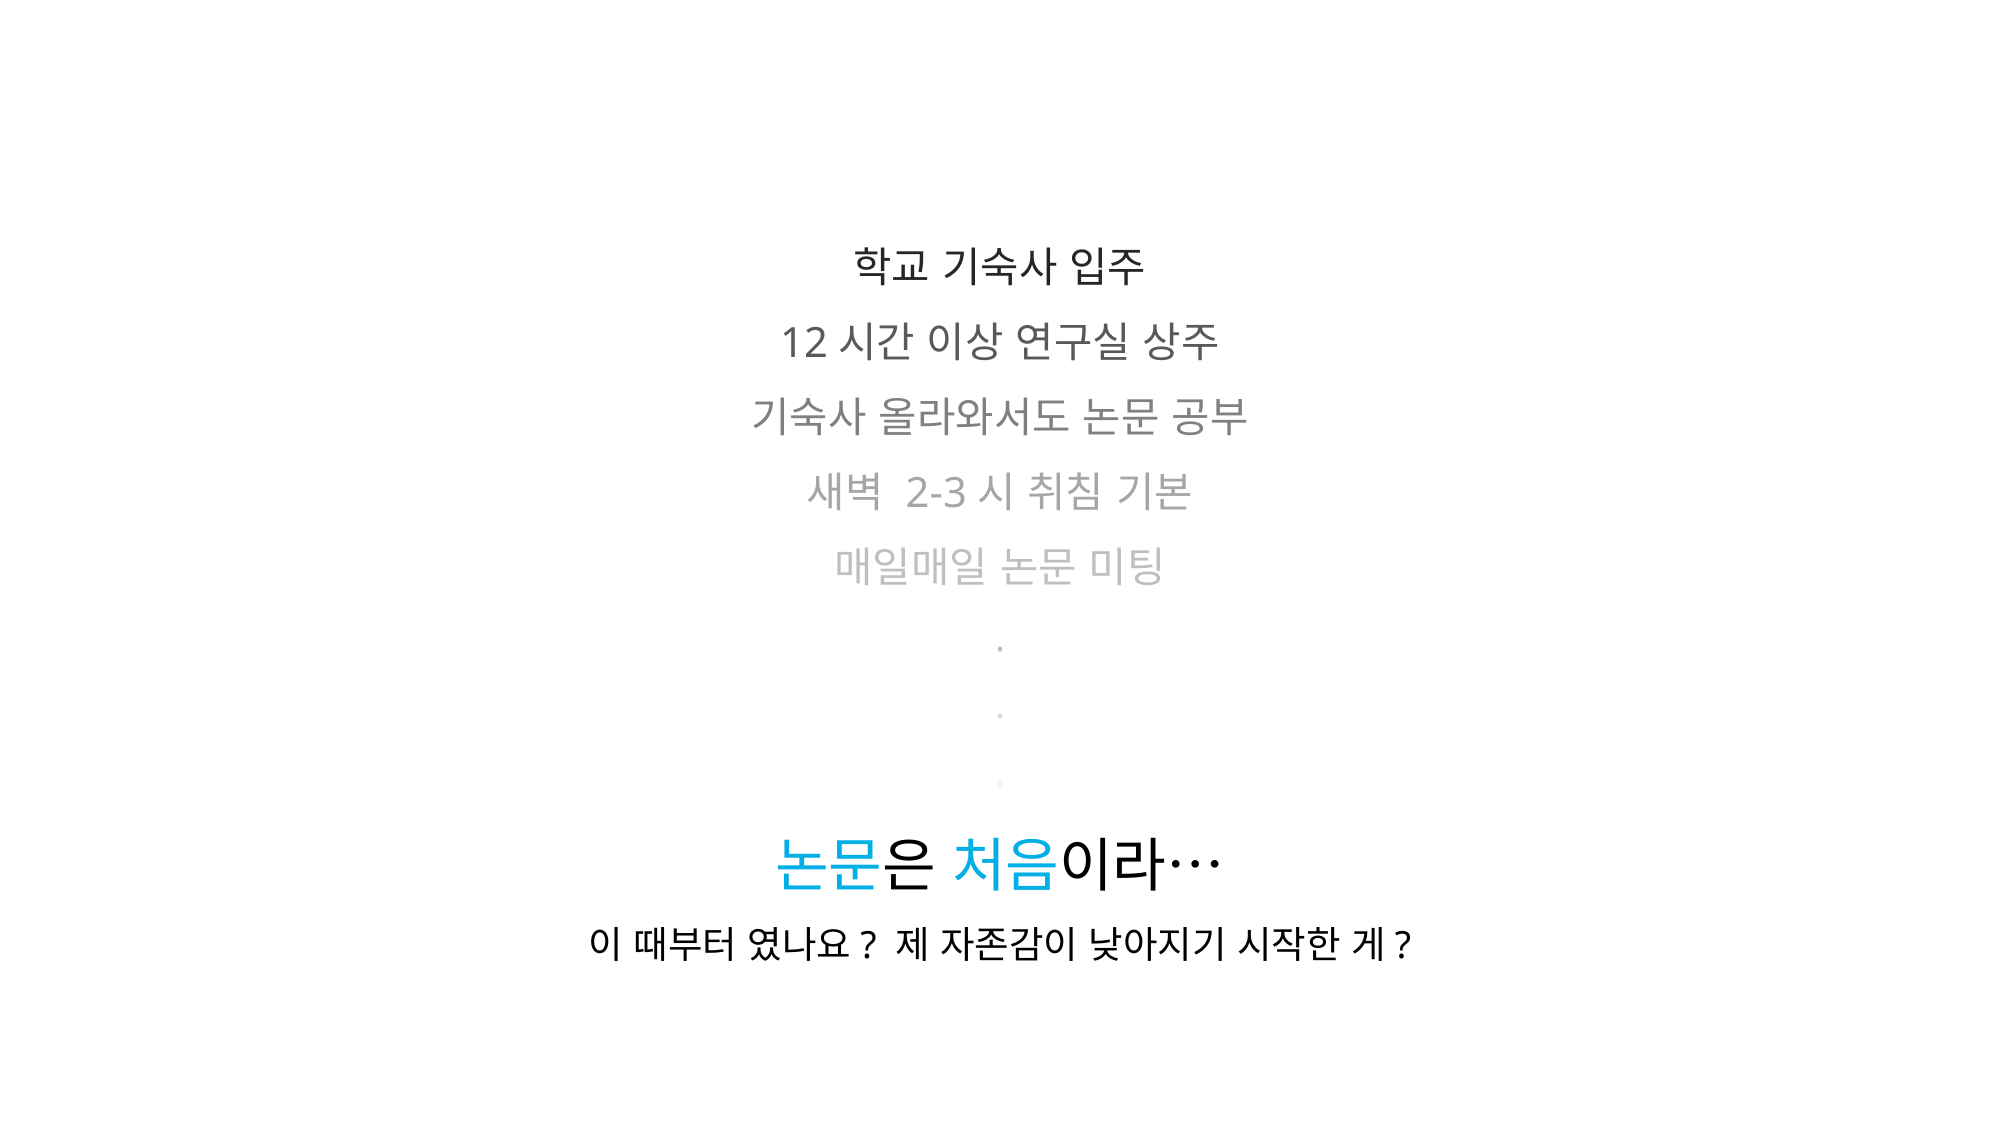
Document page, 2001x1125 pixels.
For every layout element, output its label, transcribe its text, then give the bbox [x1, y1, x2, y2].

text_box 학교 기숙사 입주 12시간 이상 연구실 상주 기숙사 올라와서도 논문 공부 새벽 2-3시 취침 기본 매일매일 논문 미팅 . . . 논문은 처음이라… 이 때부터 였나요? 제 자존감이 낮아지기 시작한 게? [494, 208, 1506, 974]
